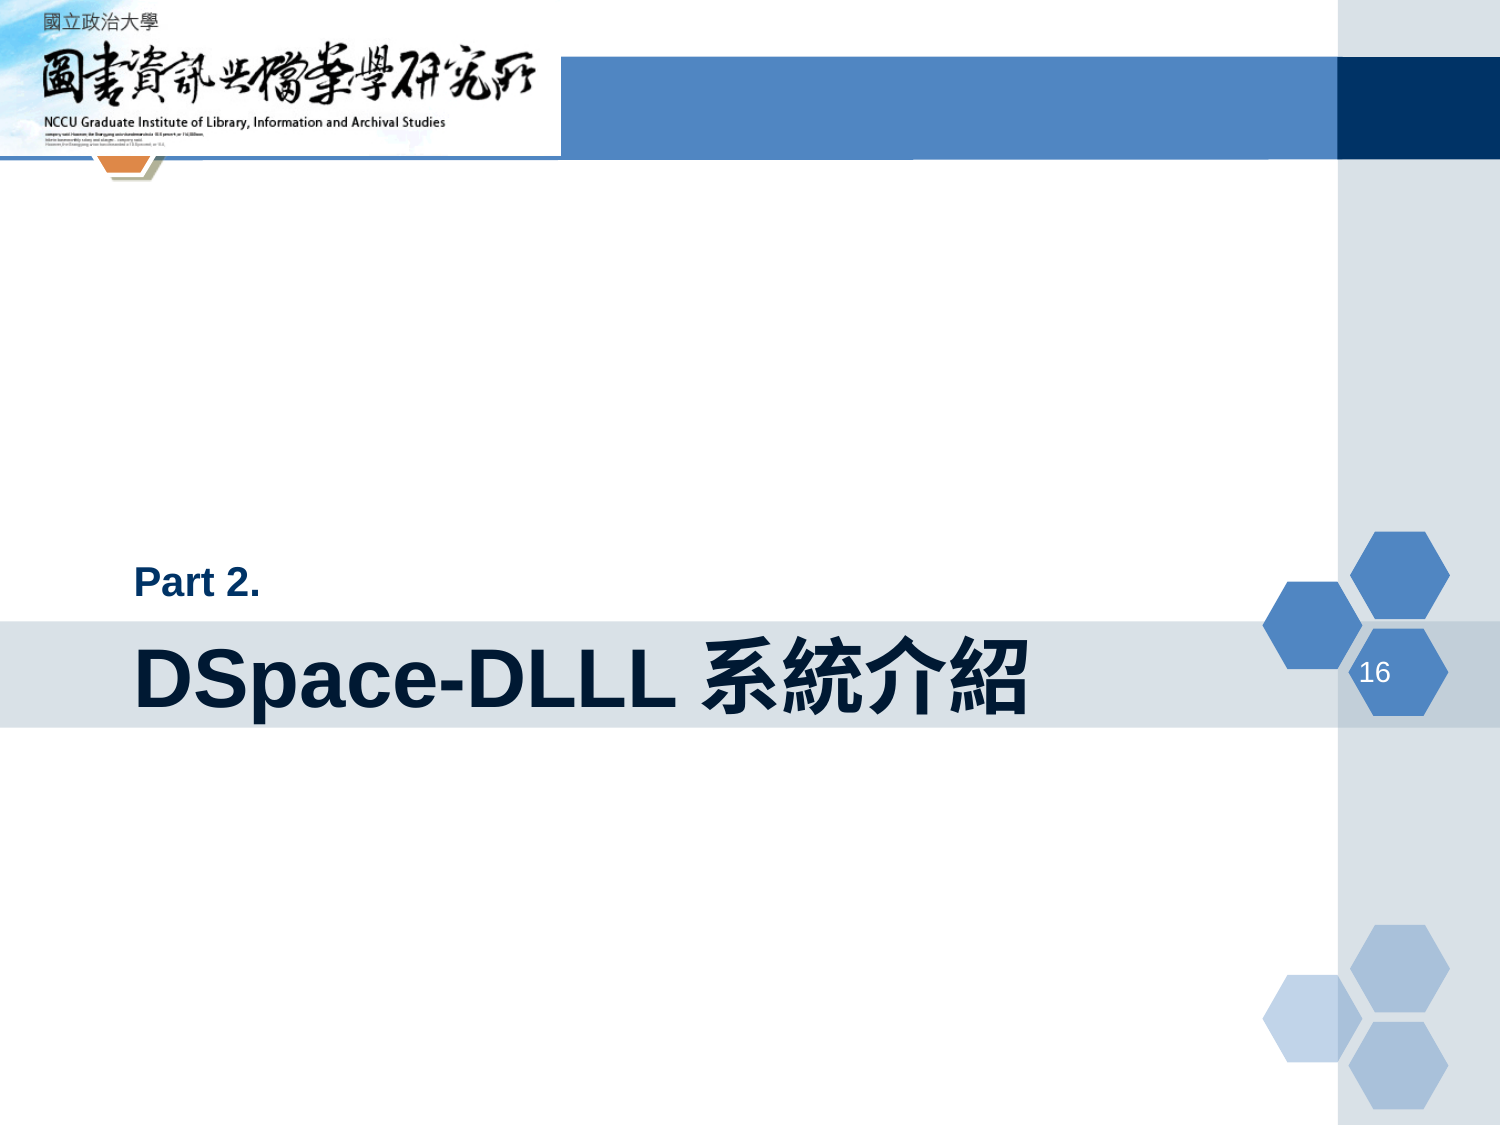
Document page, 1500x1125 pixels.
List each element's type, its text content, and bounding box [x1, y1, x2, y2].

title DSpace-DLLL系統介紹 [118, 620, 1394, 728]
list Part 2. [118, 373, 1394, 620]
slide_number ‹#› [1343, 652, 1450, 691]
picture [0, 0, 561, 156]
